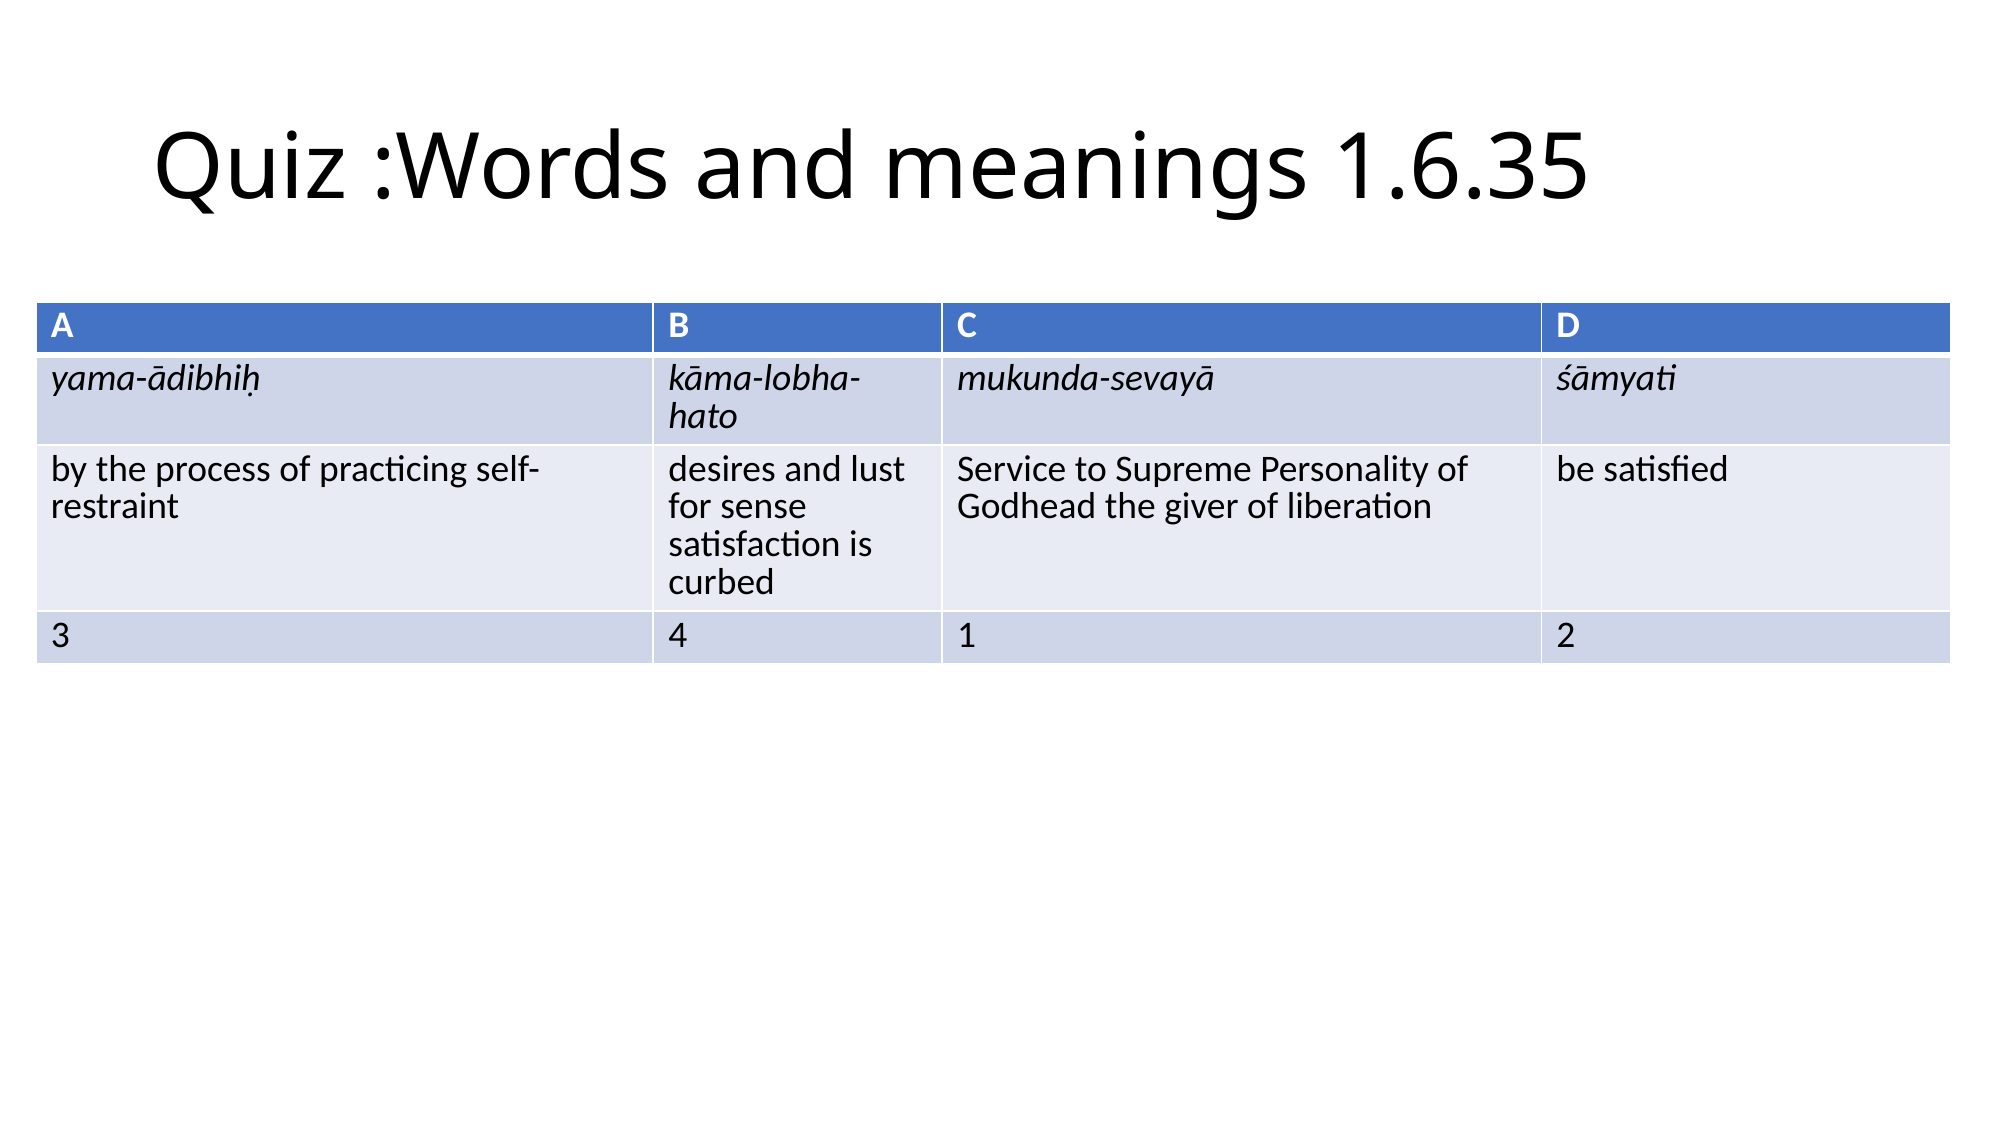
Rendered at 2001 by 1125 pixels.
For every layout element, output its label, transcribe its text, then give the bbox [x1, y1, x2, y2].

table_cell desires and lust for sense satisfaction is curbed [654, 446, 941, 610]
table_cell kāma-lobha-hato [654, 358, 941, 444]
table_cell 4 [654, 612, 941, 663]
table_cell by the process of practicing self-restraint [37, 446, 652, 610]
table_cell 1 [943, 612, 1541, 663]
title Quiz :Words and meanings 1.6.35 [137, 59, 1863, 278]
table_cell Service to Supreme Personality of Godhead the giver of liberation [943, 446, 1541, 610]
table_cell yama-ādibhiḥ [37, 358, 652, 444]
table_header C [943, 303, 1541, 352]
table_cell be satisfied [1542, 446, 1950, 610]
table_header B [654, 303, 941, 352]
table_cell śāmyati [1542, 358, 1950, 444]
table_cell 2 [1542, 612, 1950, 663]
table_header D [1542, 303, 1950, 352]
table_cell 3 [37, 612, 652, 663]
table_cell mukunda-sevayā [943, 358, 1541, 444]
table_header A [37, 303, 652, 352]
